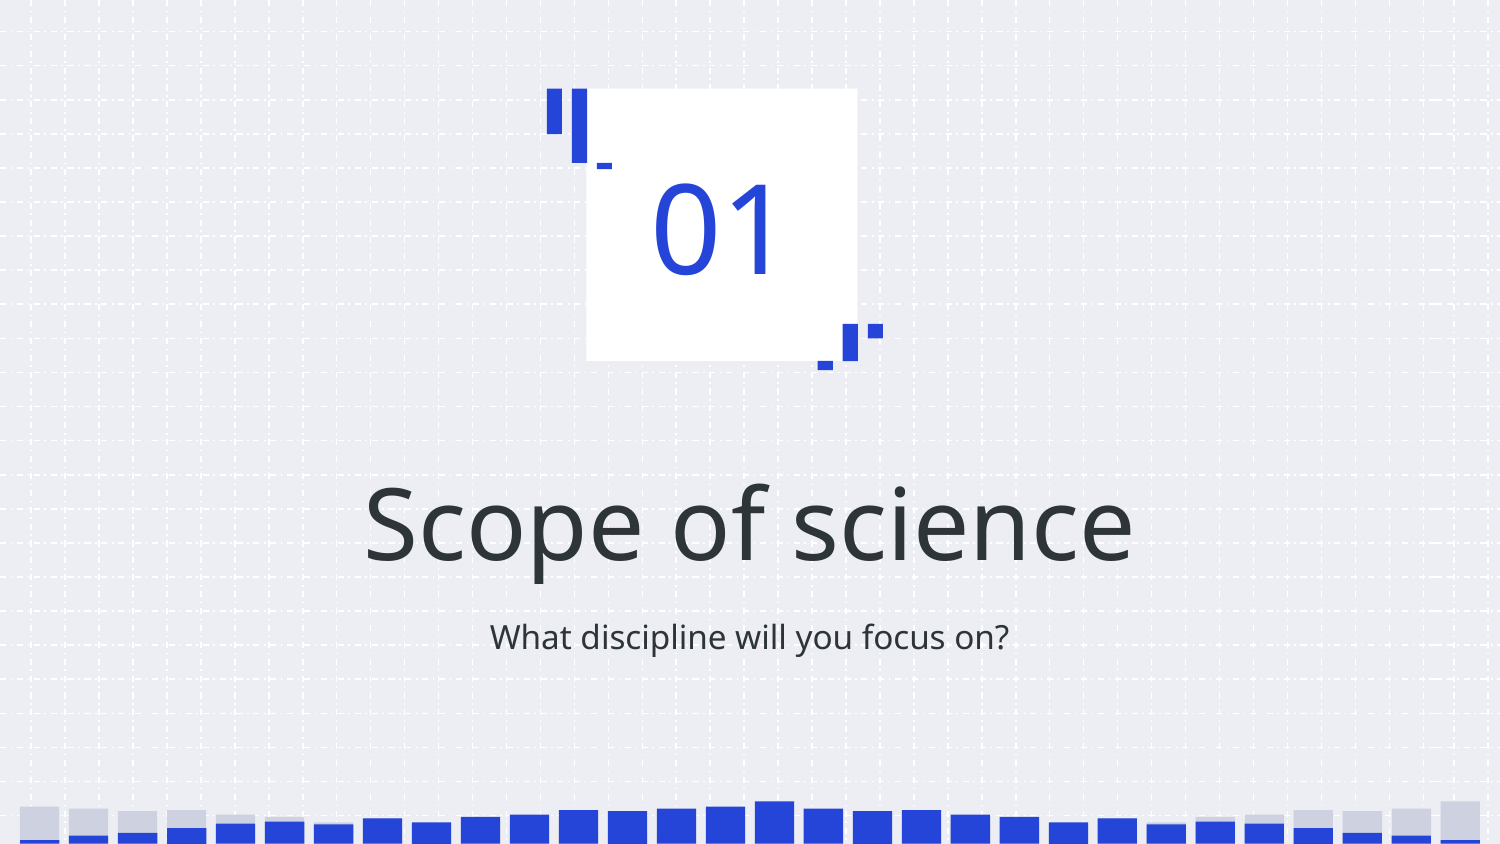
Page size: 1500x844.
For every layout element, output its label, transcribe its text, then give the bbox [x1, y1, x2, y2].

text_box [546, 88, 613, 170]
subtitle What discipline will you focus on? [116, 595, 1383, 703]
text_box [817, 323, 884, 371]
title Scope of science [116, 347, 1383, 595]
title 01 [586, 88, 858, 361]
